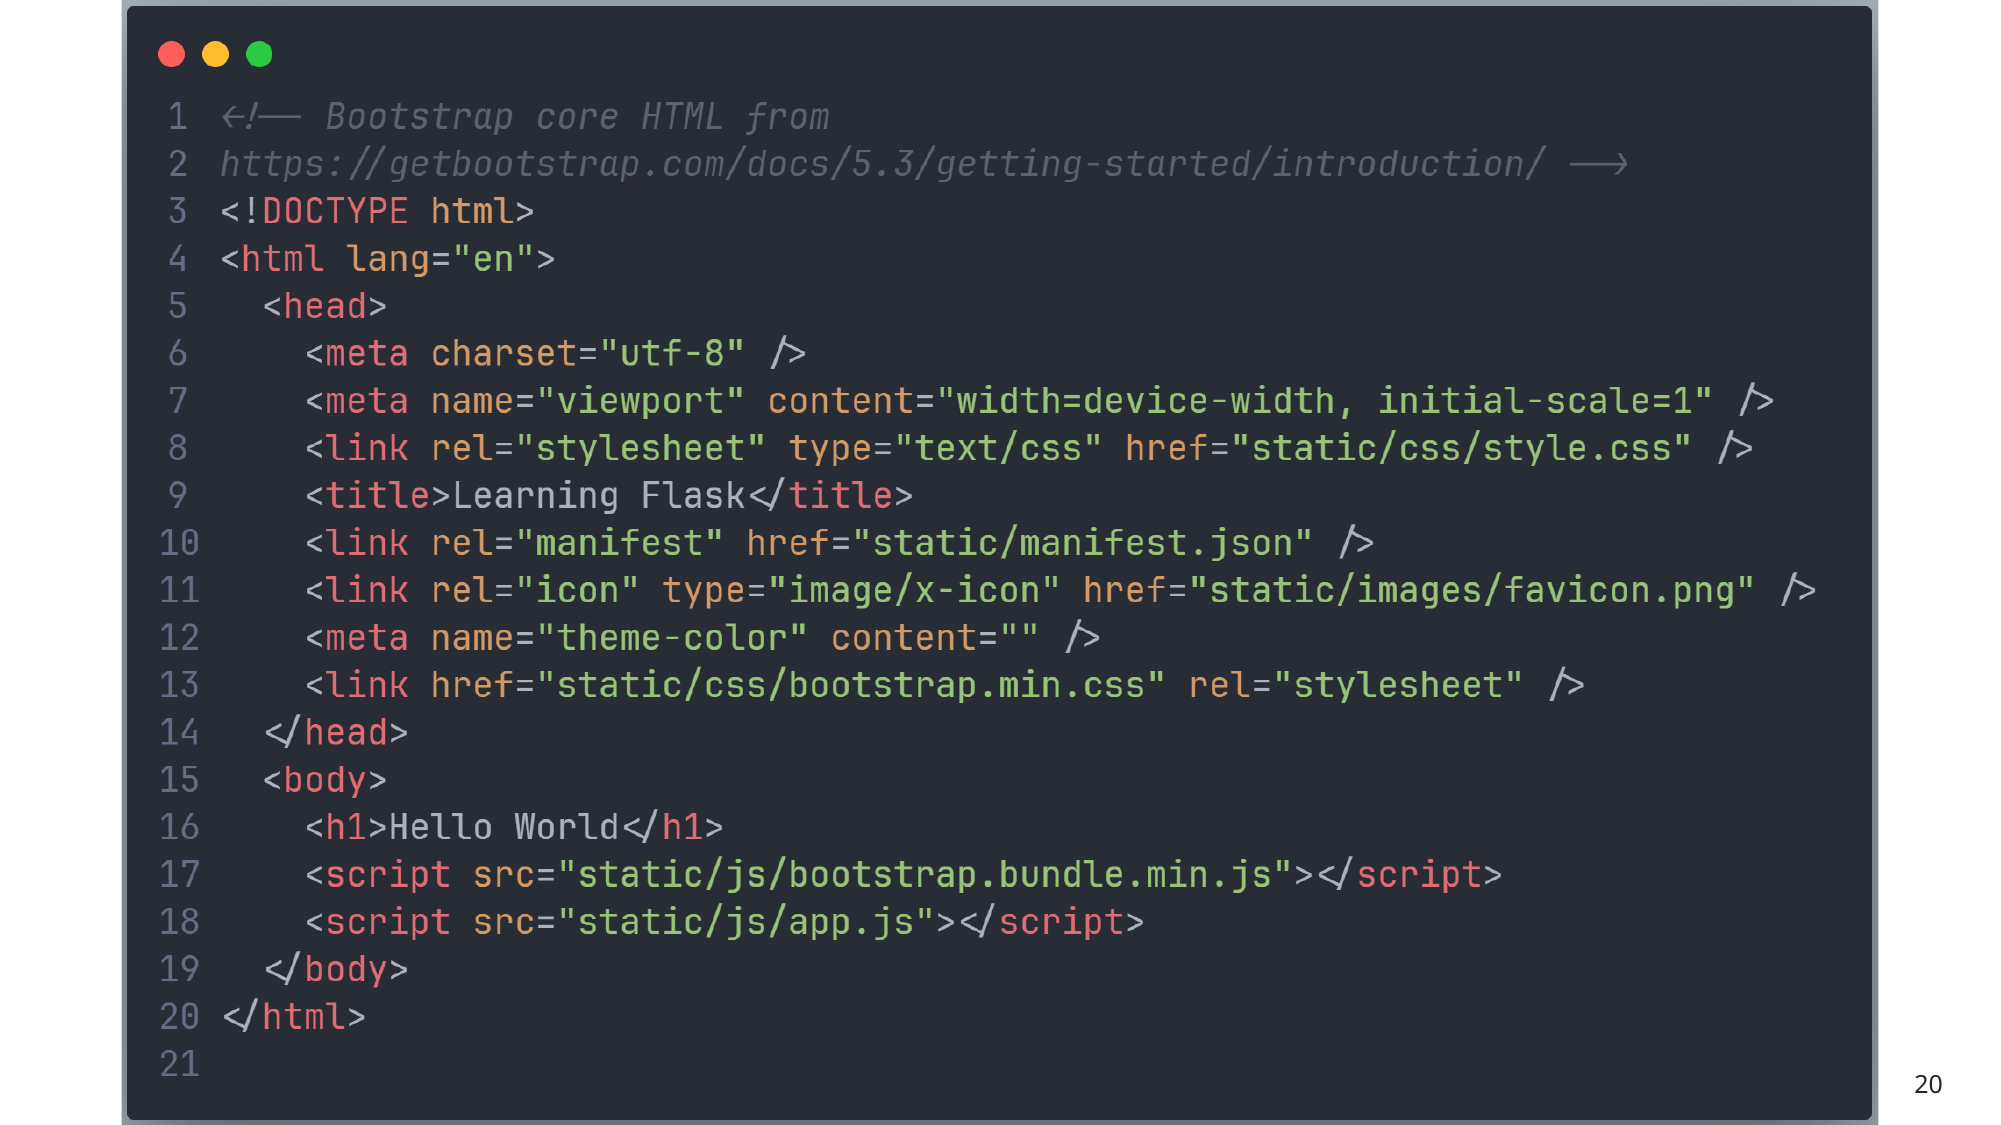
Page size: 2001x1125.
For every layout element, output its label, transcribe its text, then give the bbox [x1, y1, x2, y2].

picture [121, 0, 1879, 1125]
slide_number 20 [1879, 1068, 1943, 1099]
